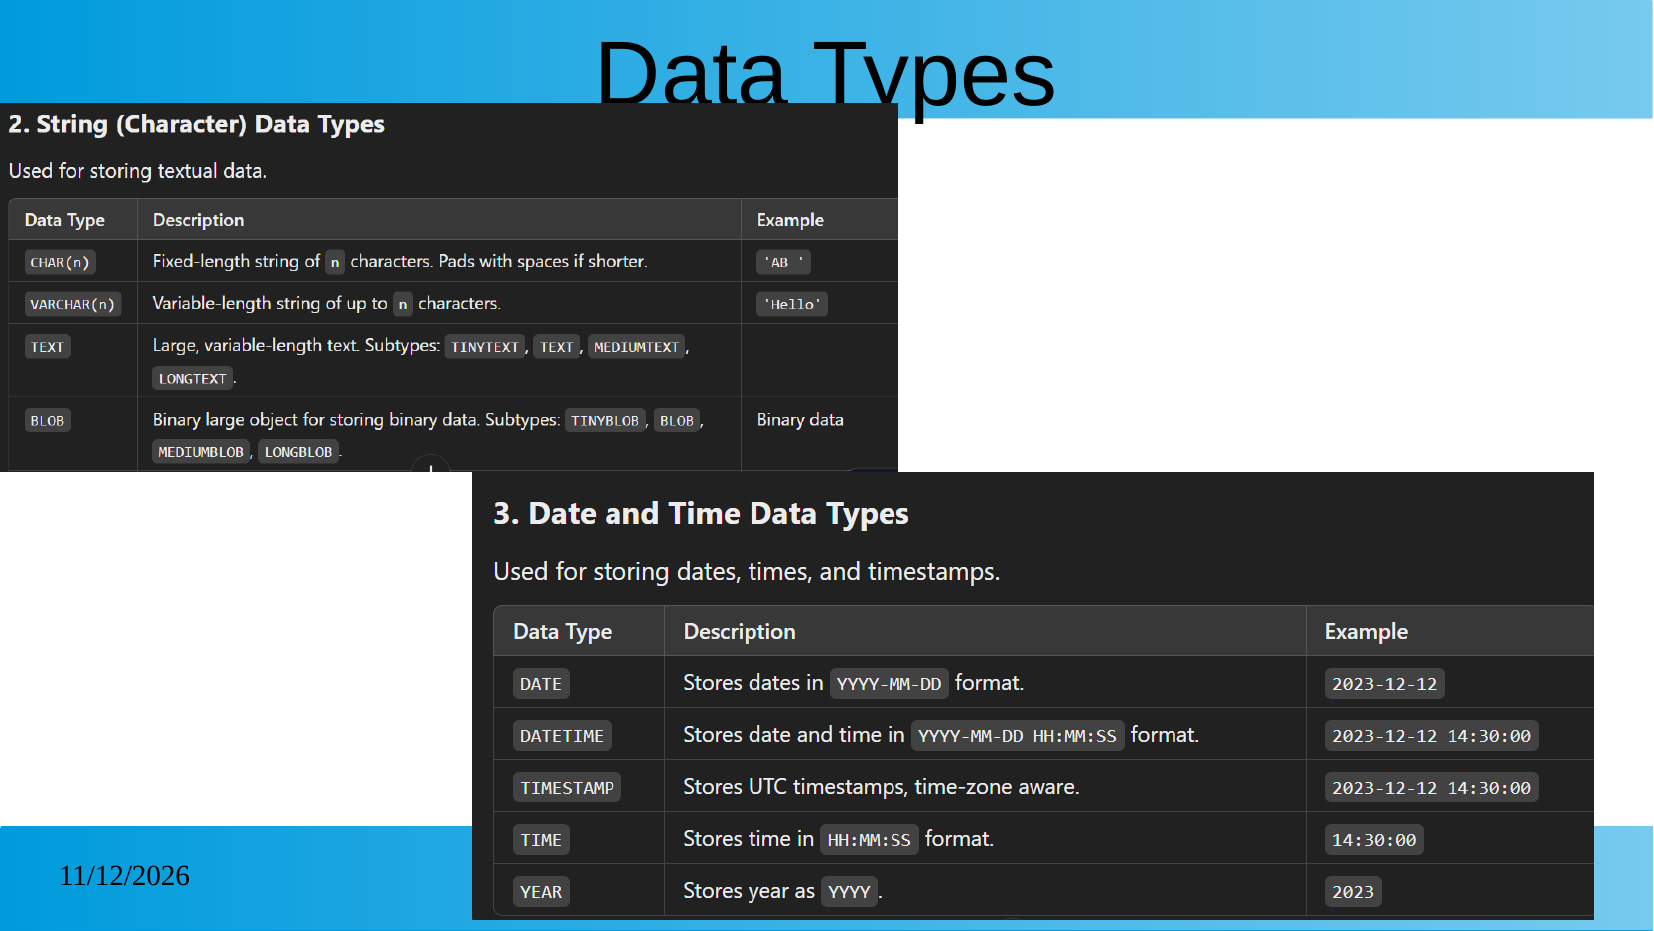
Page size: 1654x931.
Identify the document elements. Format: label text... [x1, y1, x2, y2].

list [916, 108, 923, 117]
picture [0, 103, 1652, 920]
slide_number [59, 856, 443, 915]
title Data Types [59, 29, 1594, 108]
